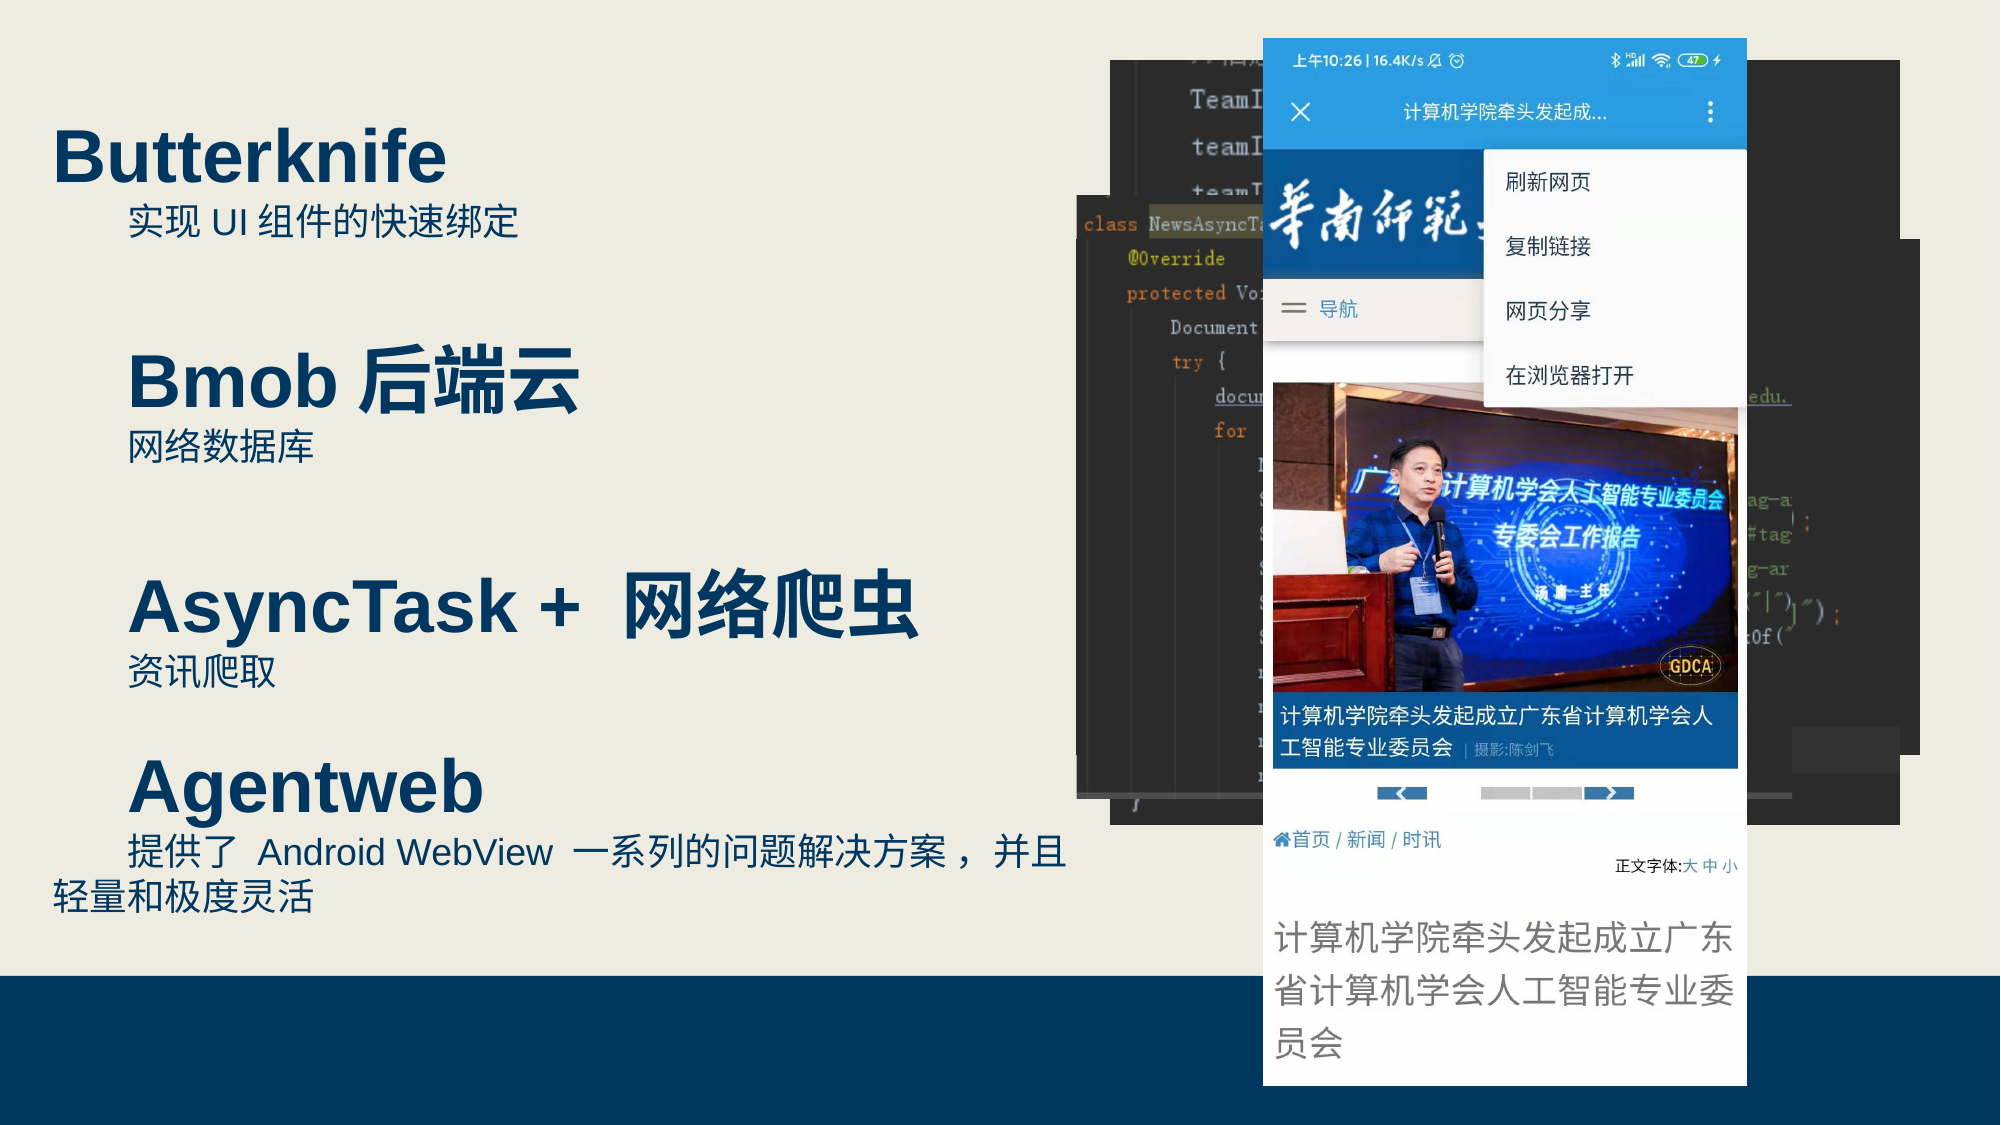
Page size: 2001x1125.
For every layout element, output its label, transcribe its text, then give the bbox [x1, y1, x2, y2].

text_box [0, 974, 2000, 1125]
text_box Butterknife 实现UI组件的快速绑定 Bmob后端云 网络数据库 AsyncTask + 网络爬虫 资讯爬取 Agentweb 提供了 Android WebView 一系列的问题解决方案 ，并且轻量和极度灵活 [37, 100, 1111, 926]
picture [1076, 38, 1921, 1087]
